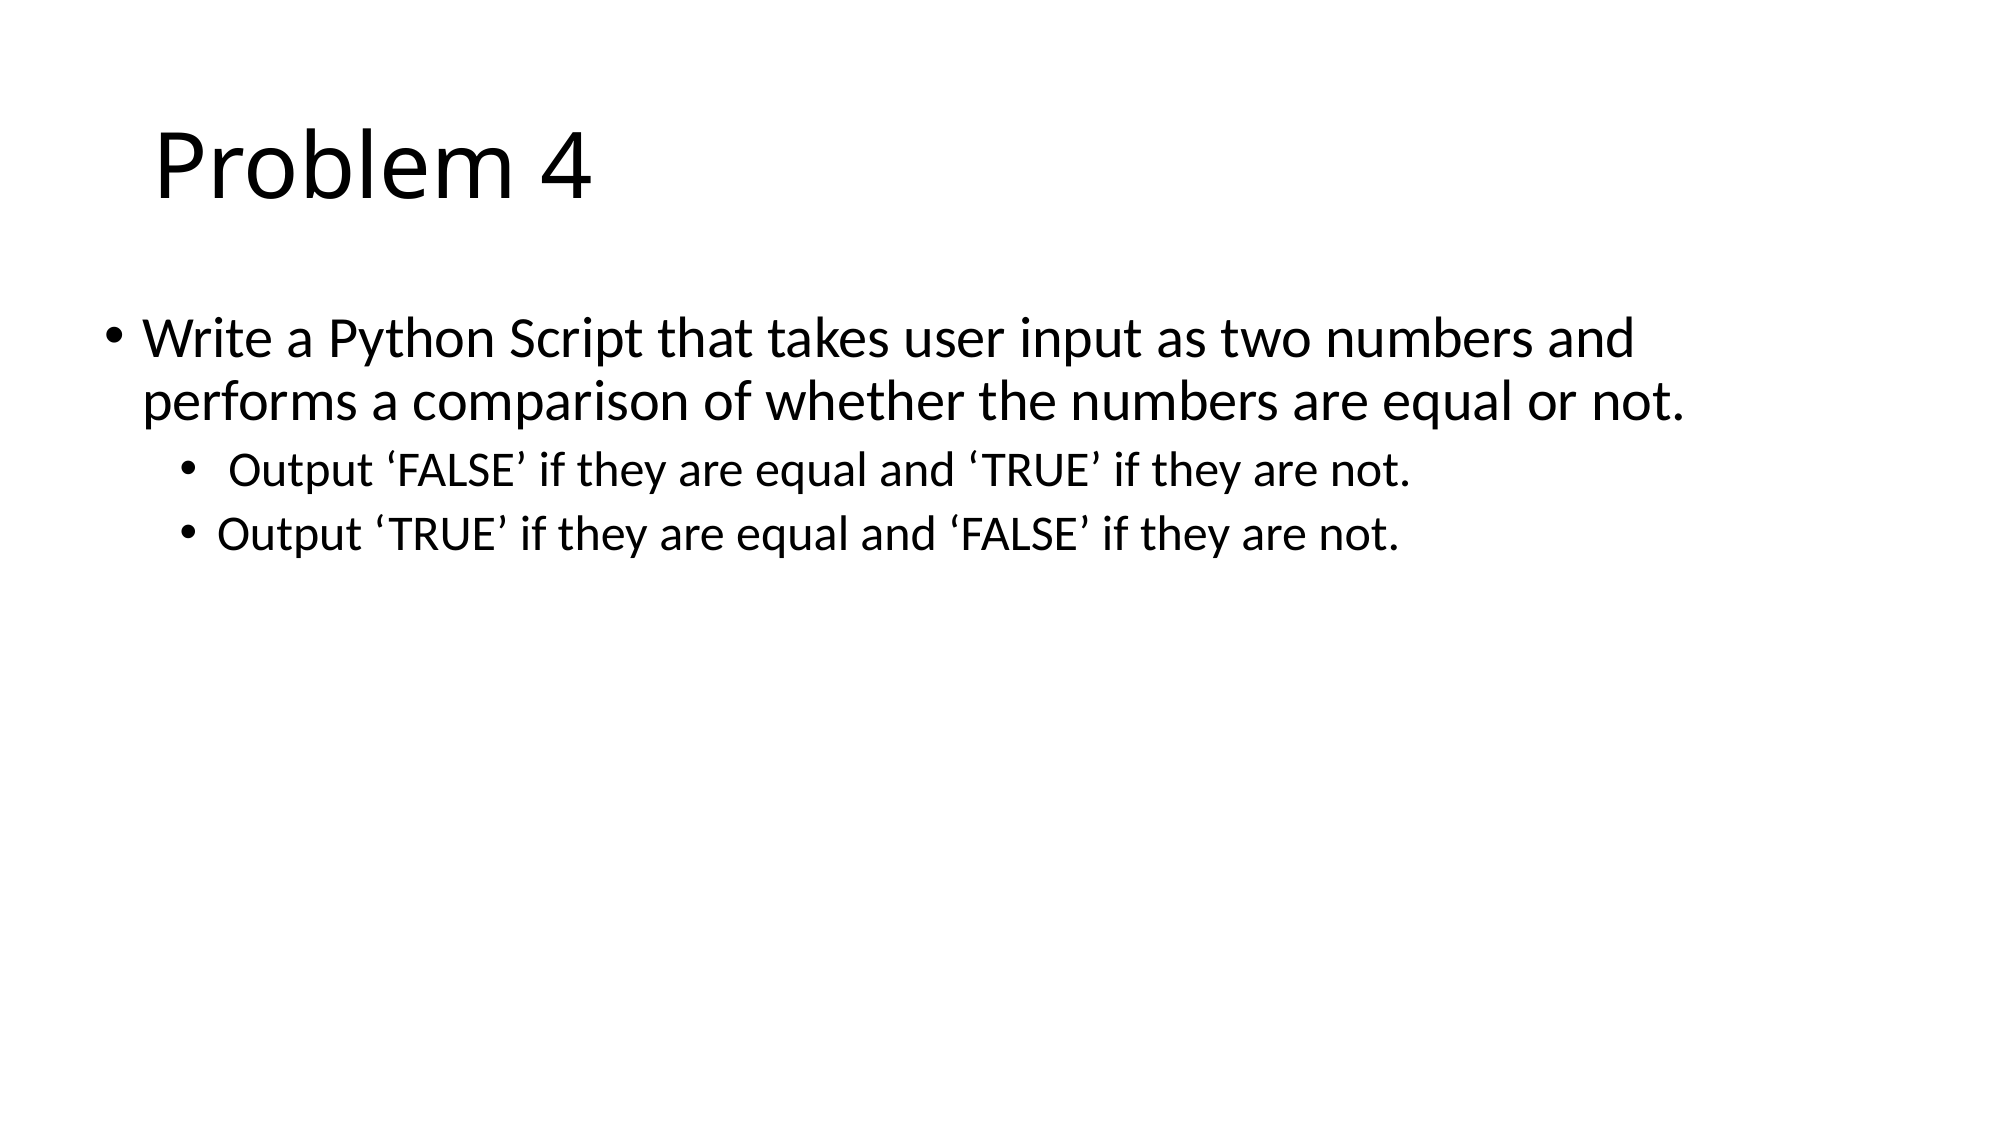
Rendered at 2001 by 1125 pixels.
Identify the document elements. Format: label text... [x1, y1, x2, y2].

title Problem 4 [137, 59, 1863, 278]
list Write a Python Script that takes user input as two numbers and performs a comparison of whether the numbers are equal or not. Output ‘FALSE’ if they are equal and ‘TRUE’ if they are not. Output ‘TRUE’ if they are equal and ‘FALSE’ if they are not. [89, 299, 1863, 1038]
